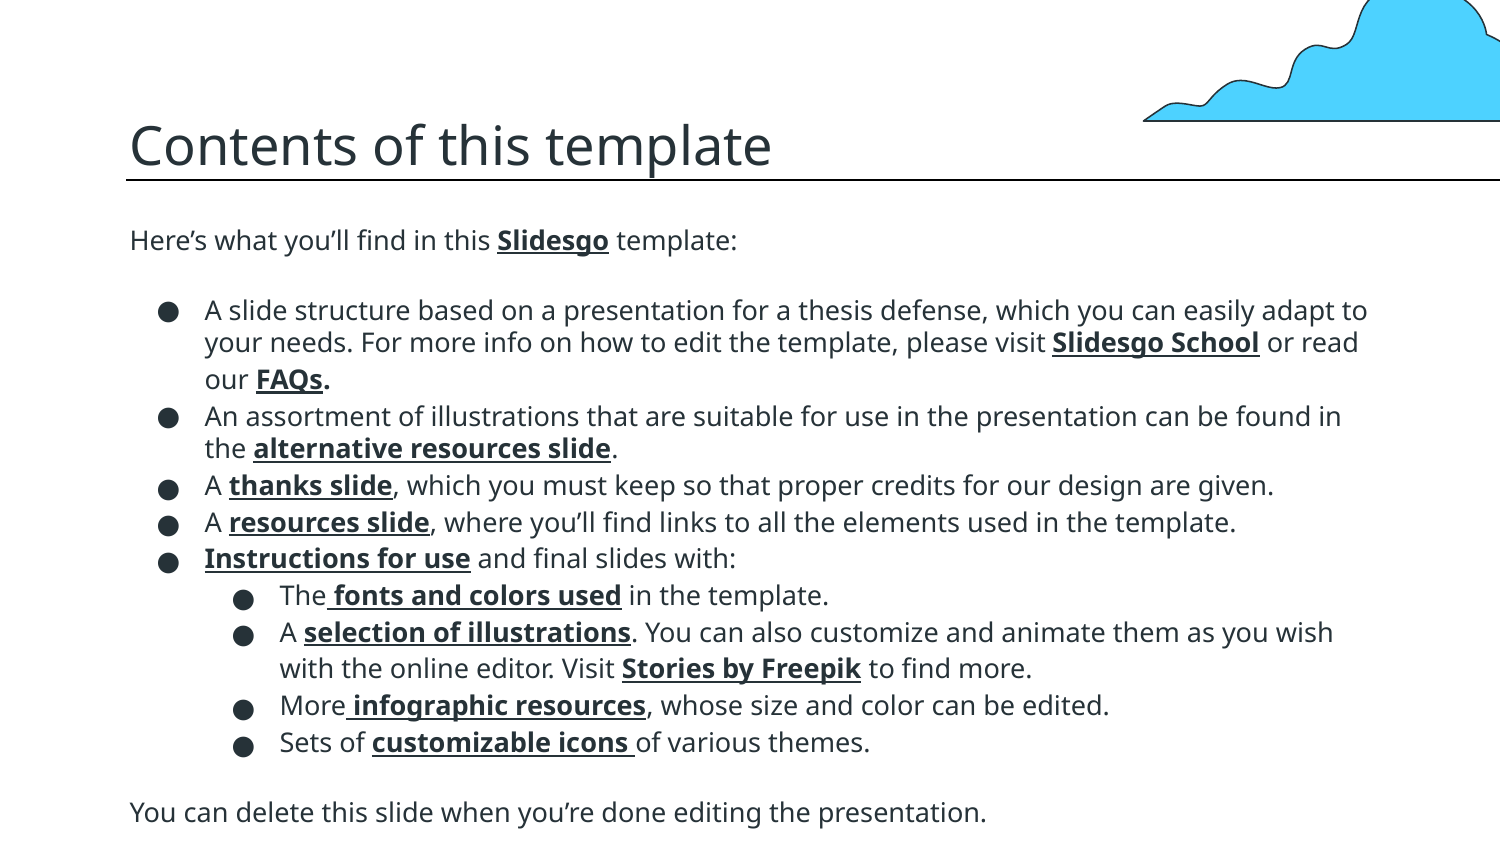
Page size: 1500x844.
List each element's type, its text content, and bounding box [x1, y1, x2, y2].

list Here’s what you’ll find in this Slidesgo template: A slide structure based on a presentation for a thesis defense, which you can easily adapt to your needs. For more info on how to edit the template, please visit Slidesgo School or read our FAQs. An assortment of illustrations that are suitable for use in the presentation can be found in the alternative resources slide. A thanks slide, which you must keep so that proper credits for our design are given. A resources slide, where you’ll find links to all the elements used in the template. Instructions for use and final slides with: The fonts and colors used in the template. A selection of illustrations. You can also customize and animate them as you wish with the online editor. Visit Stories by Freepik to find more. More infographic resources, whose size and color can be edited. Sets of customizable icons of various themes. You can delete this slide when you’re done editing the presentation. [114, 208, 1386, 748]
text_box [1143, 0, 1500, 122]
title Contents of this template [114, 96, 1386, 187]
